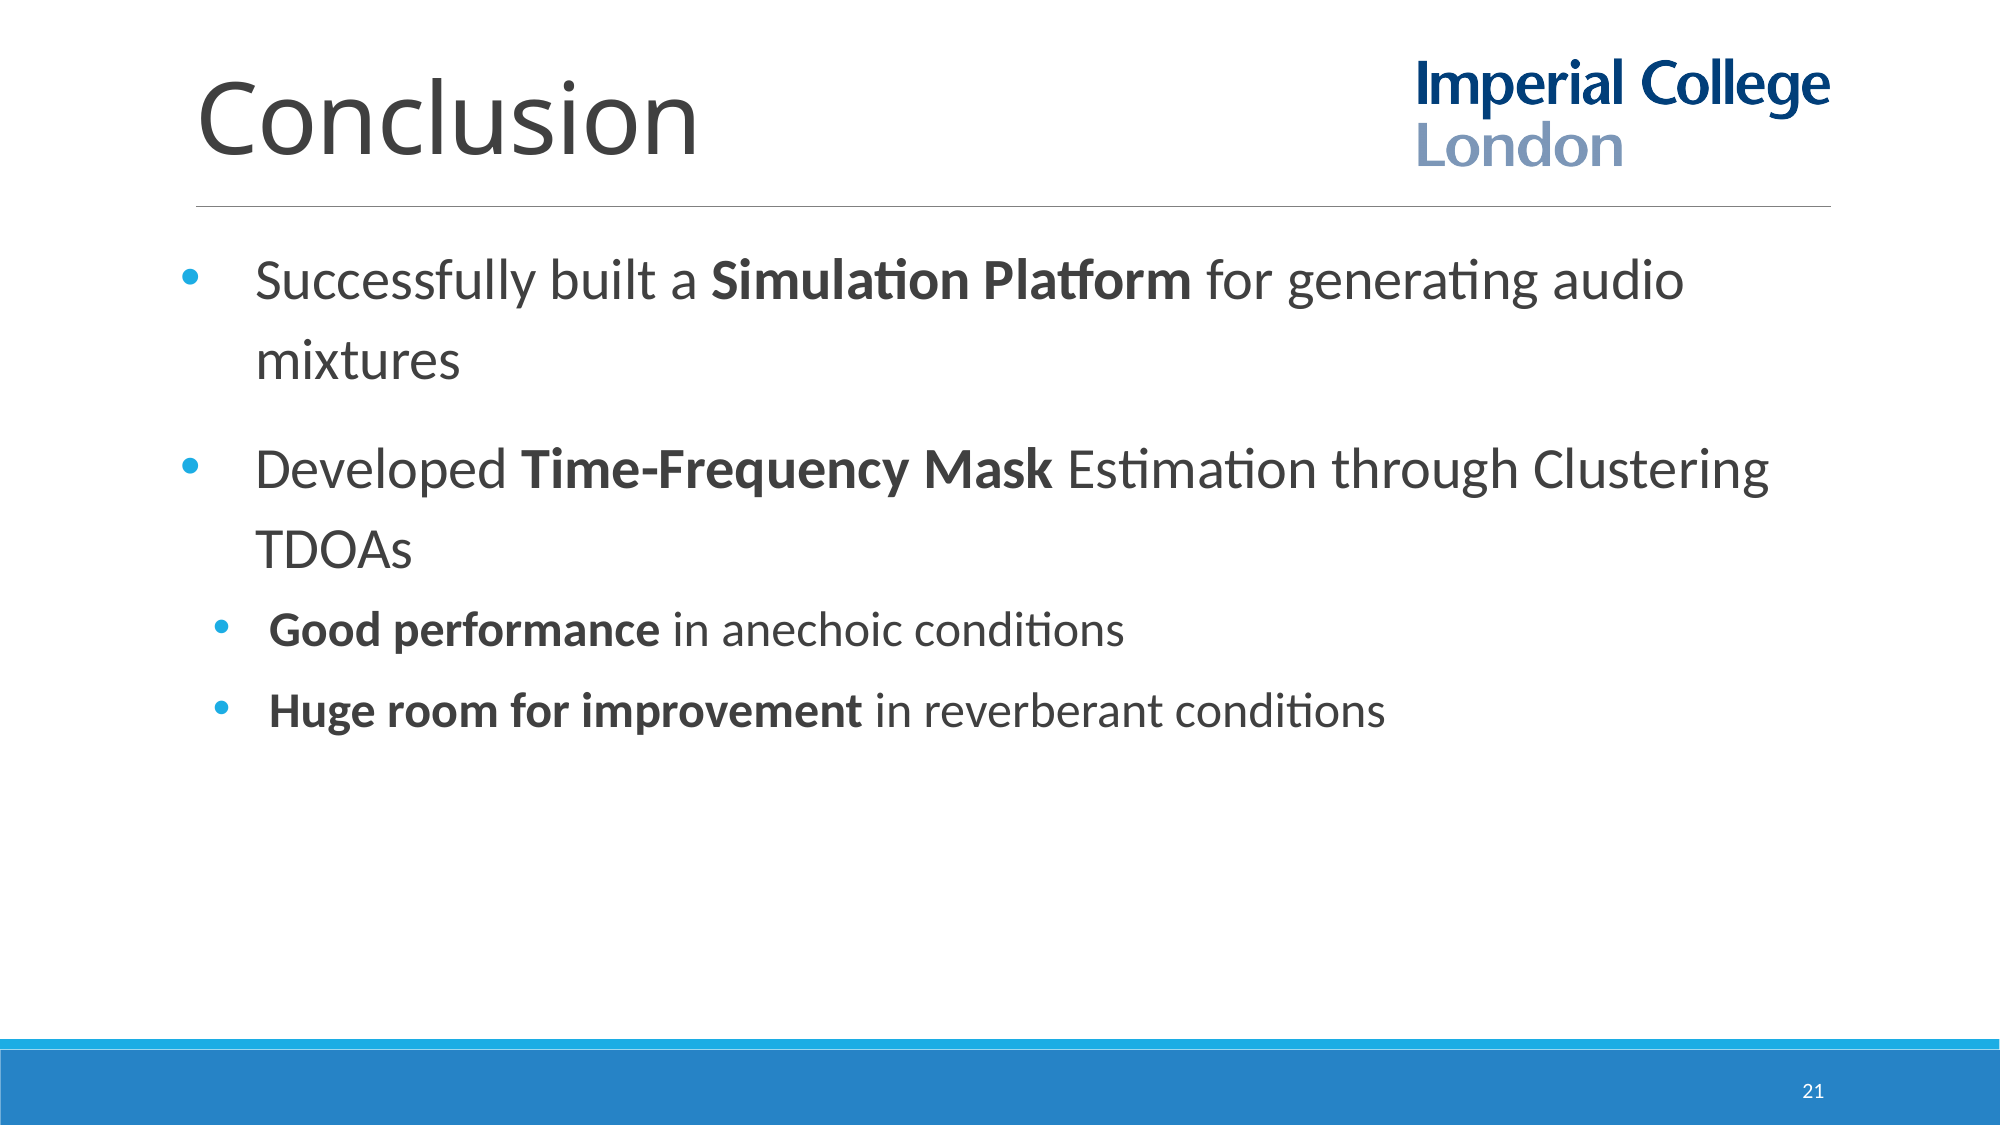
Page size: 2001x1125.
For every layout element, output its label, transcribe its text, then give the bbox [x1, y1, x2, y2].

title Conclusion [180, 47, 1830, 183]
slide_number 21 [1624, 1059, 1840, 1120]
list Successfully built a Simulation Platform for generating audio mixtures Developed Time-Frequency Mask Estimation through Clustering TDOAs Good performance in anechoic conditions Huge room for improvement in reverberant conditions [180, 224, 1830, 963]
